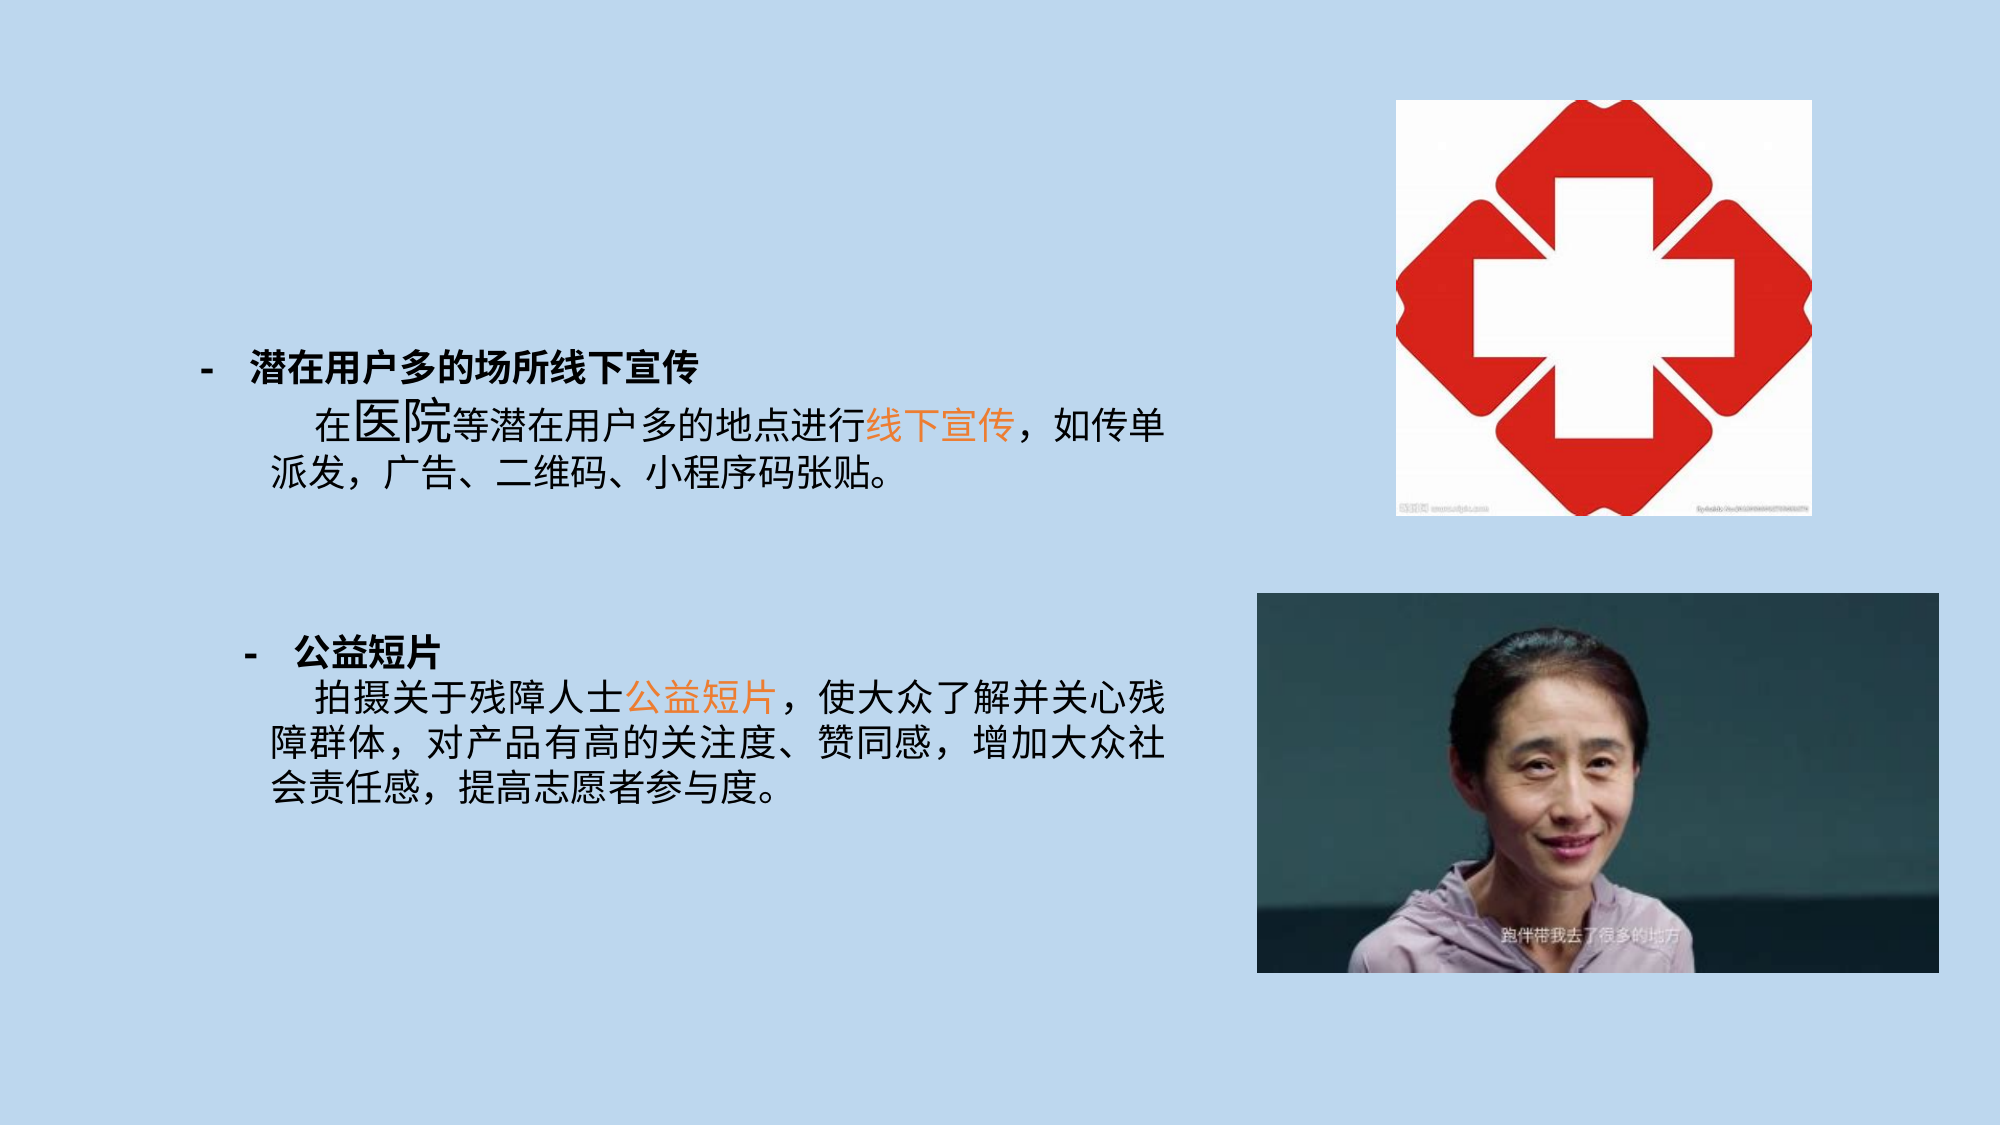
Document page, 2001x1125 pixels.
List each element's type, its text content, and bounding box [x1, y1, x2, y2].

picture [1257, 593, 1939, 973]
picture [1396, 100, 1812, 516]
text_box - 潜在用户多的场所线下宣传 在医院等潜在用户多的地点进行线下宣传，如传单派发，广告、二维码、小程序码张贴。 - 公益短片 拍摄关于残障人士公益短片，使大众了解并关心残障群体，对产品有高的关注度、赞同感，增加大众社会责任感，提高志愿者参与度。 [181, 336, 1181, 817]
